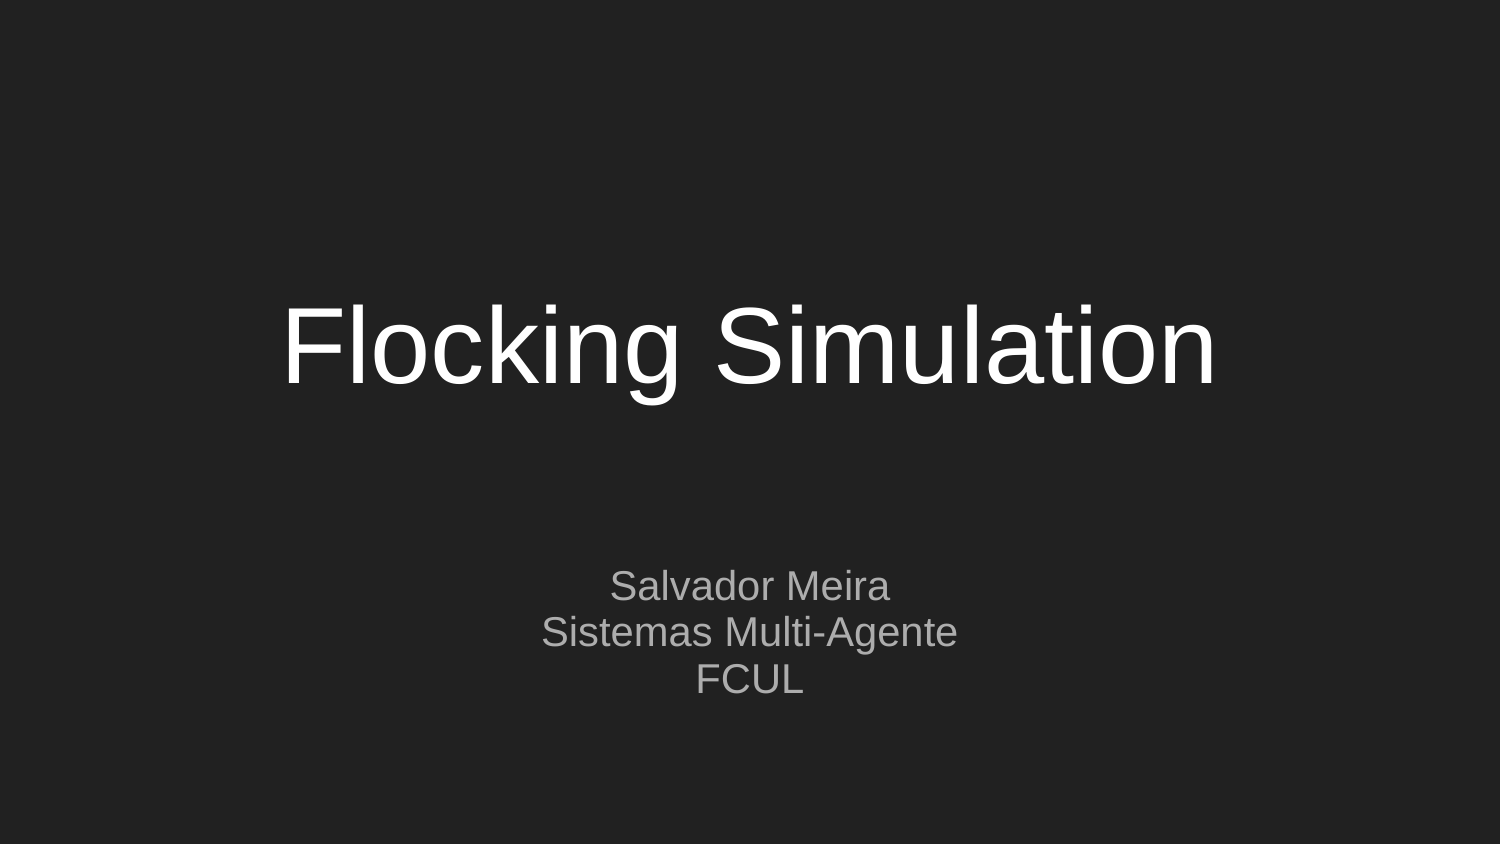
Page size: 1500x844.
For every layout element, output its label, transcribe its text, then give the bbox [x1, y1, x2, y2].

subtitle Salvador Meira Sistemas Multi-Agente FCUL [51, 547, 1449, 747]
title Flocking Simulation [51, 85, 1449, 422]
